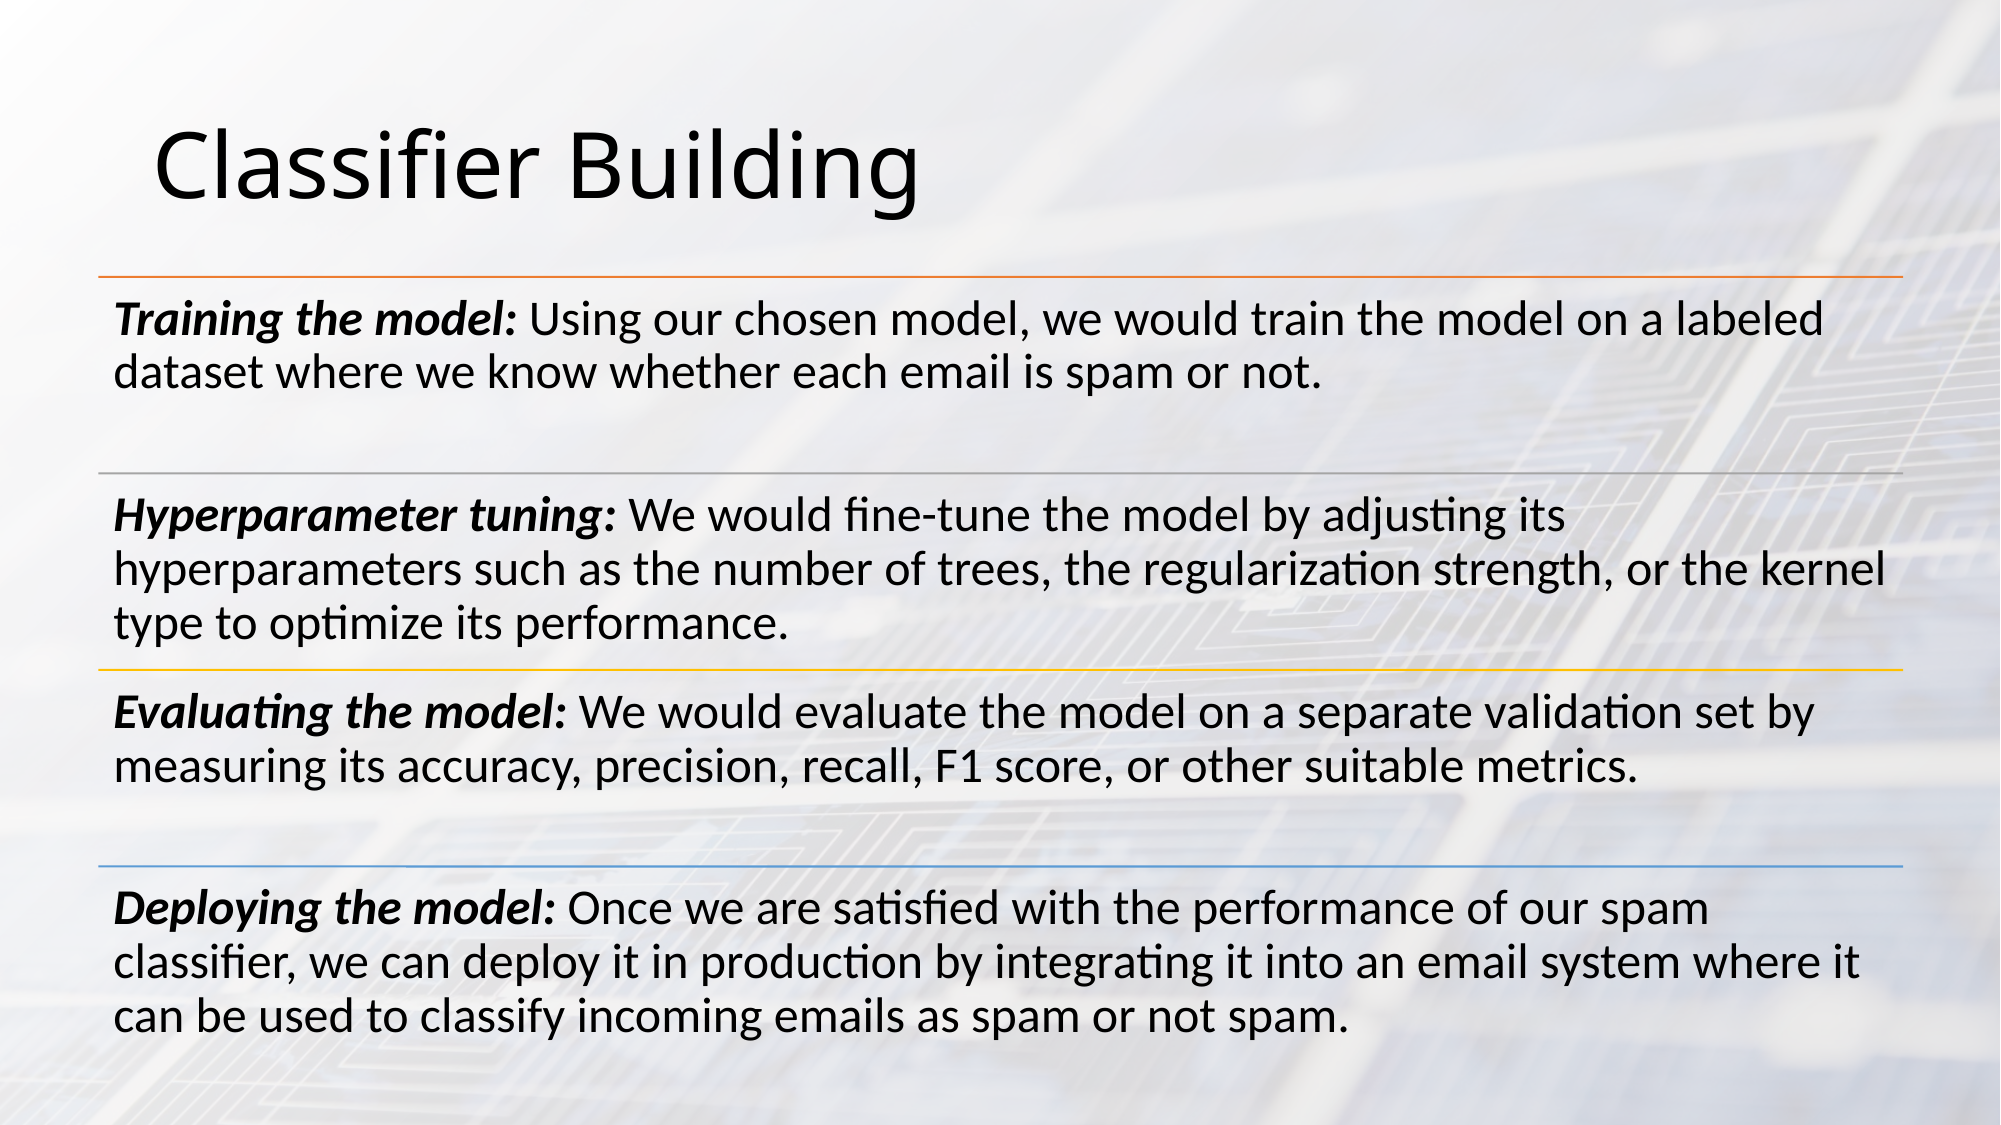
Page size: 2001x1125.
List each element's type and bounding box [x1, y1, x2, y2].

list [98, 276, 1904, 1063]
picture [0, 0, 2000, 1125]
